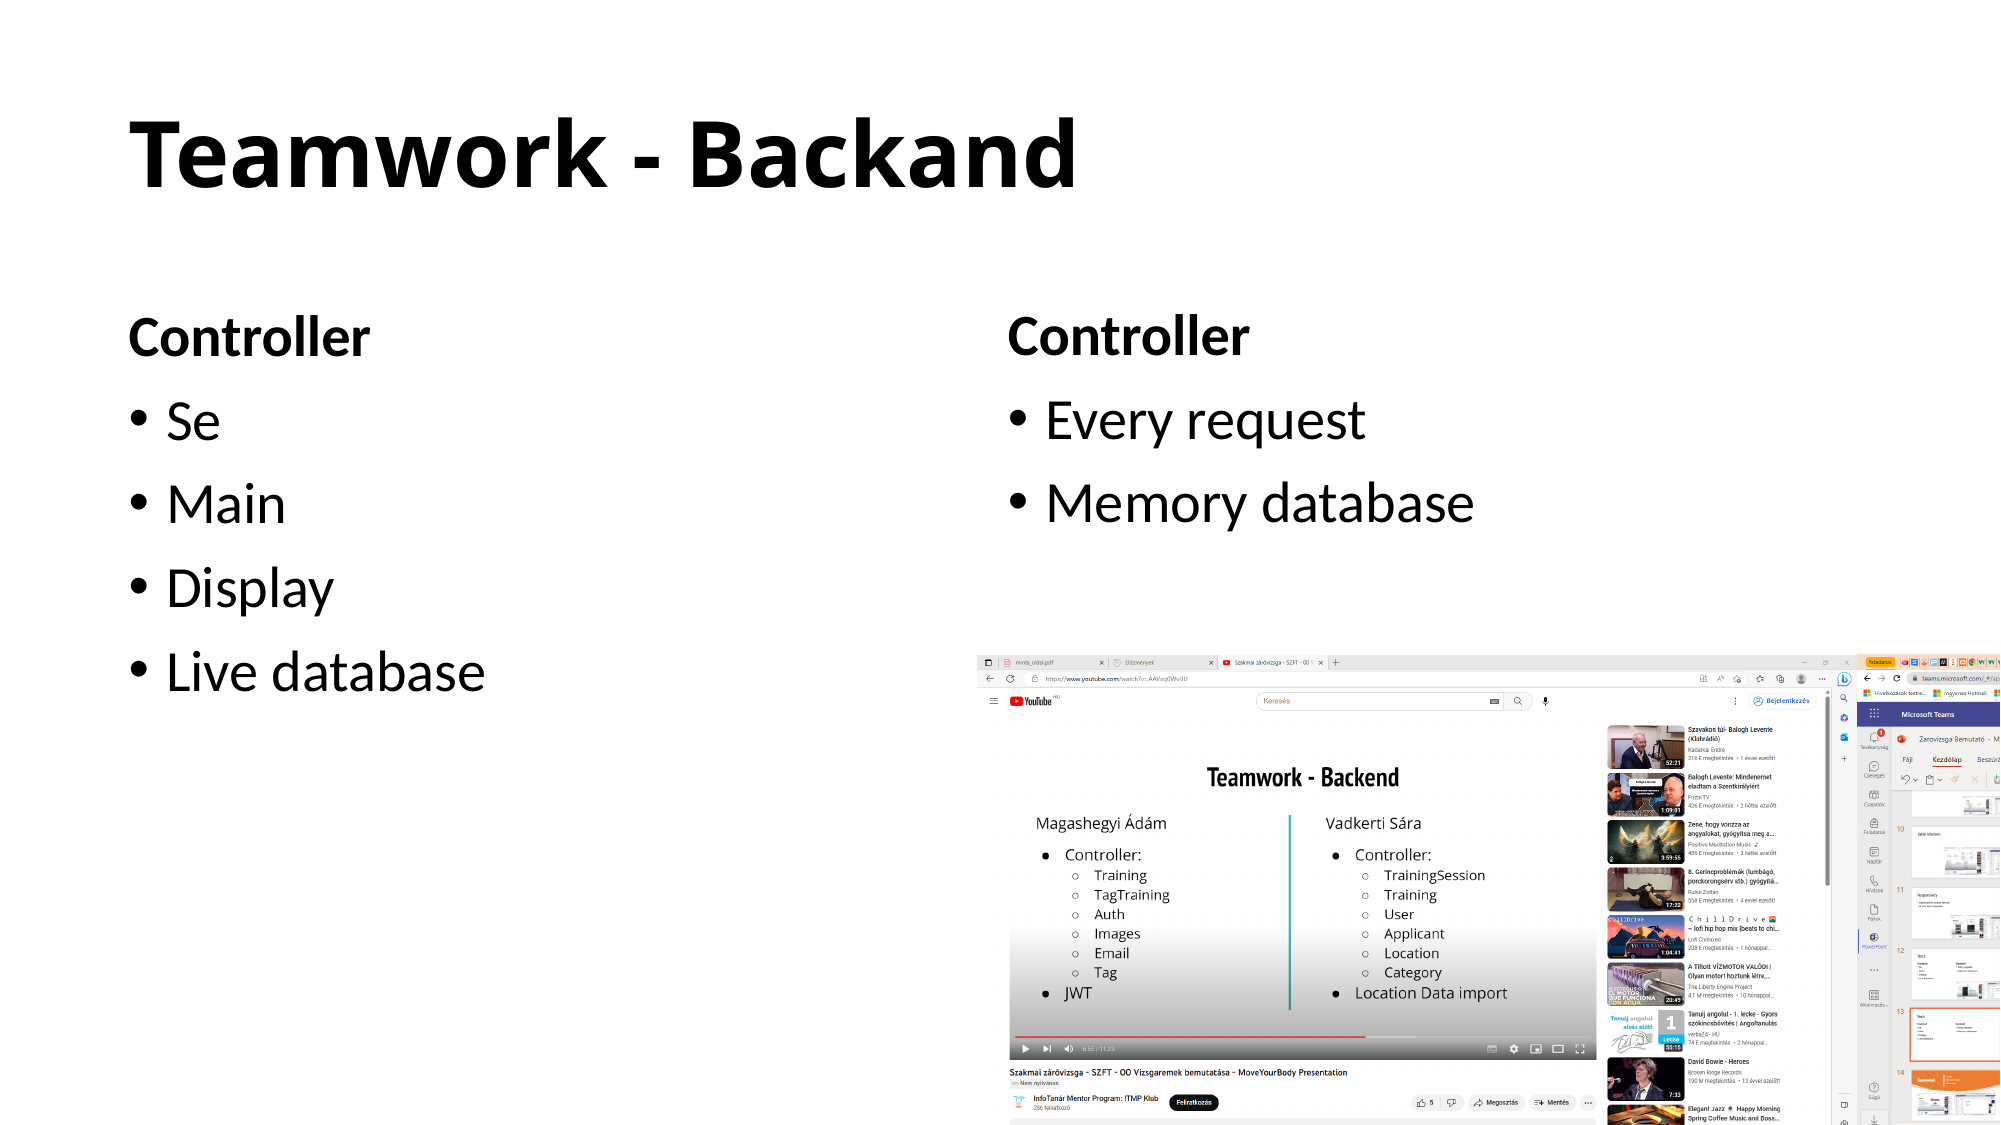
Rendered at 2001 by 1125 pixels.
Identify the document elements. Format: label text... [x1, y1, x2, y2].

picture [976, 654, 2000, 1125]
text_box Controller Every request Memory database [992, 297, 1706, 654]
title Teamwork - Backand [113, 83, 1839, 232]
list Controller Se Main Display Live database [113, 298, 827, 713]
